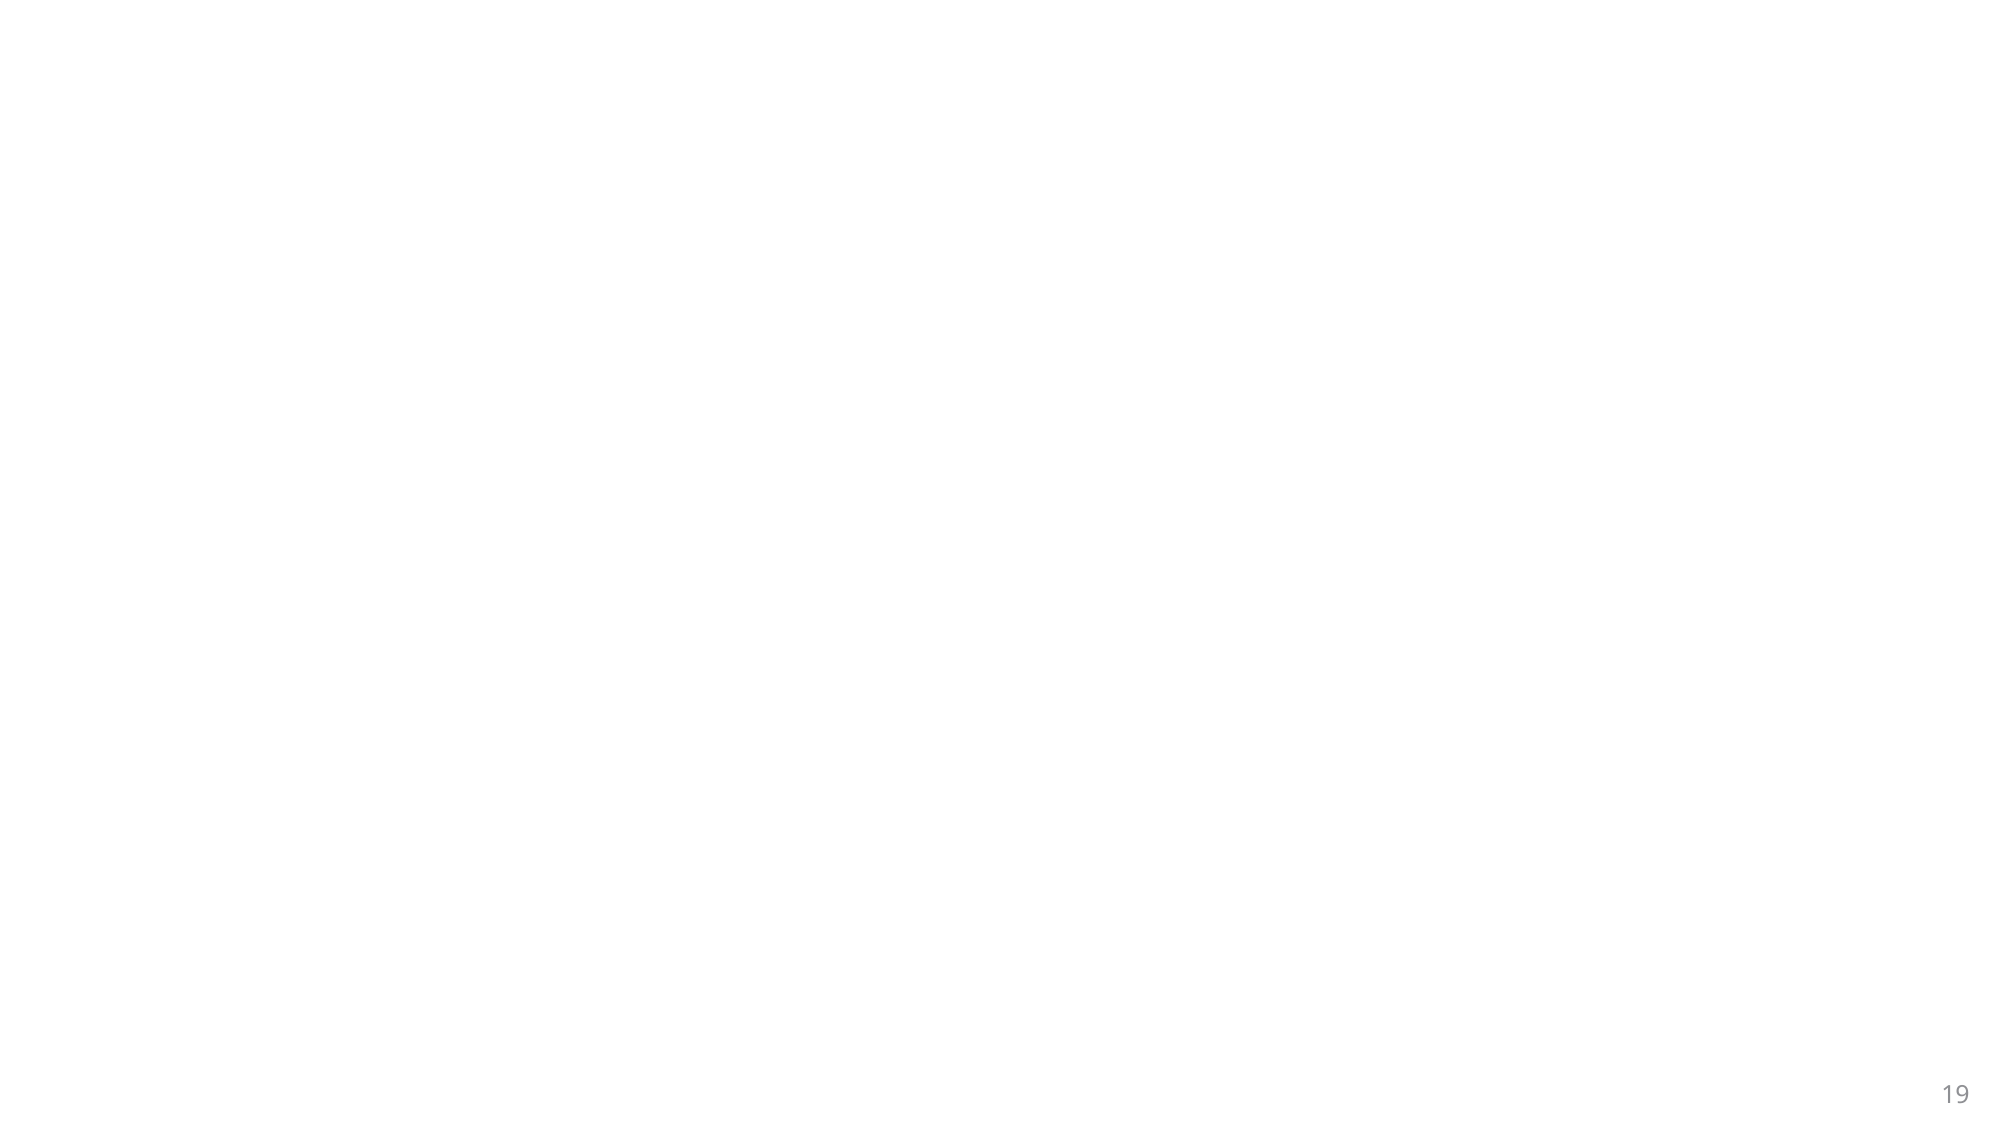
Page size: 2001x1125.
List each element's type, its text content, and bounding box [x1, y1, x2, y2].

slide_number 19 [1912, 1065, 2000, 1125]
